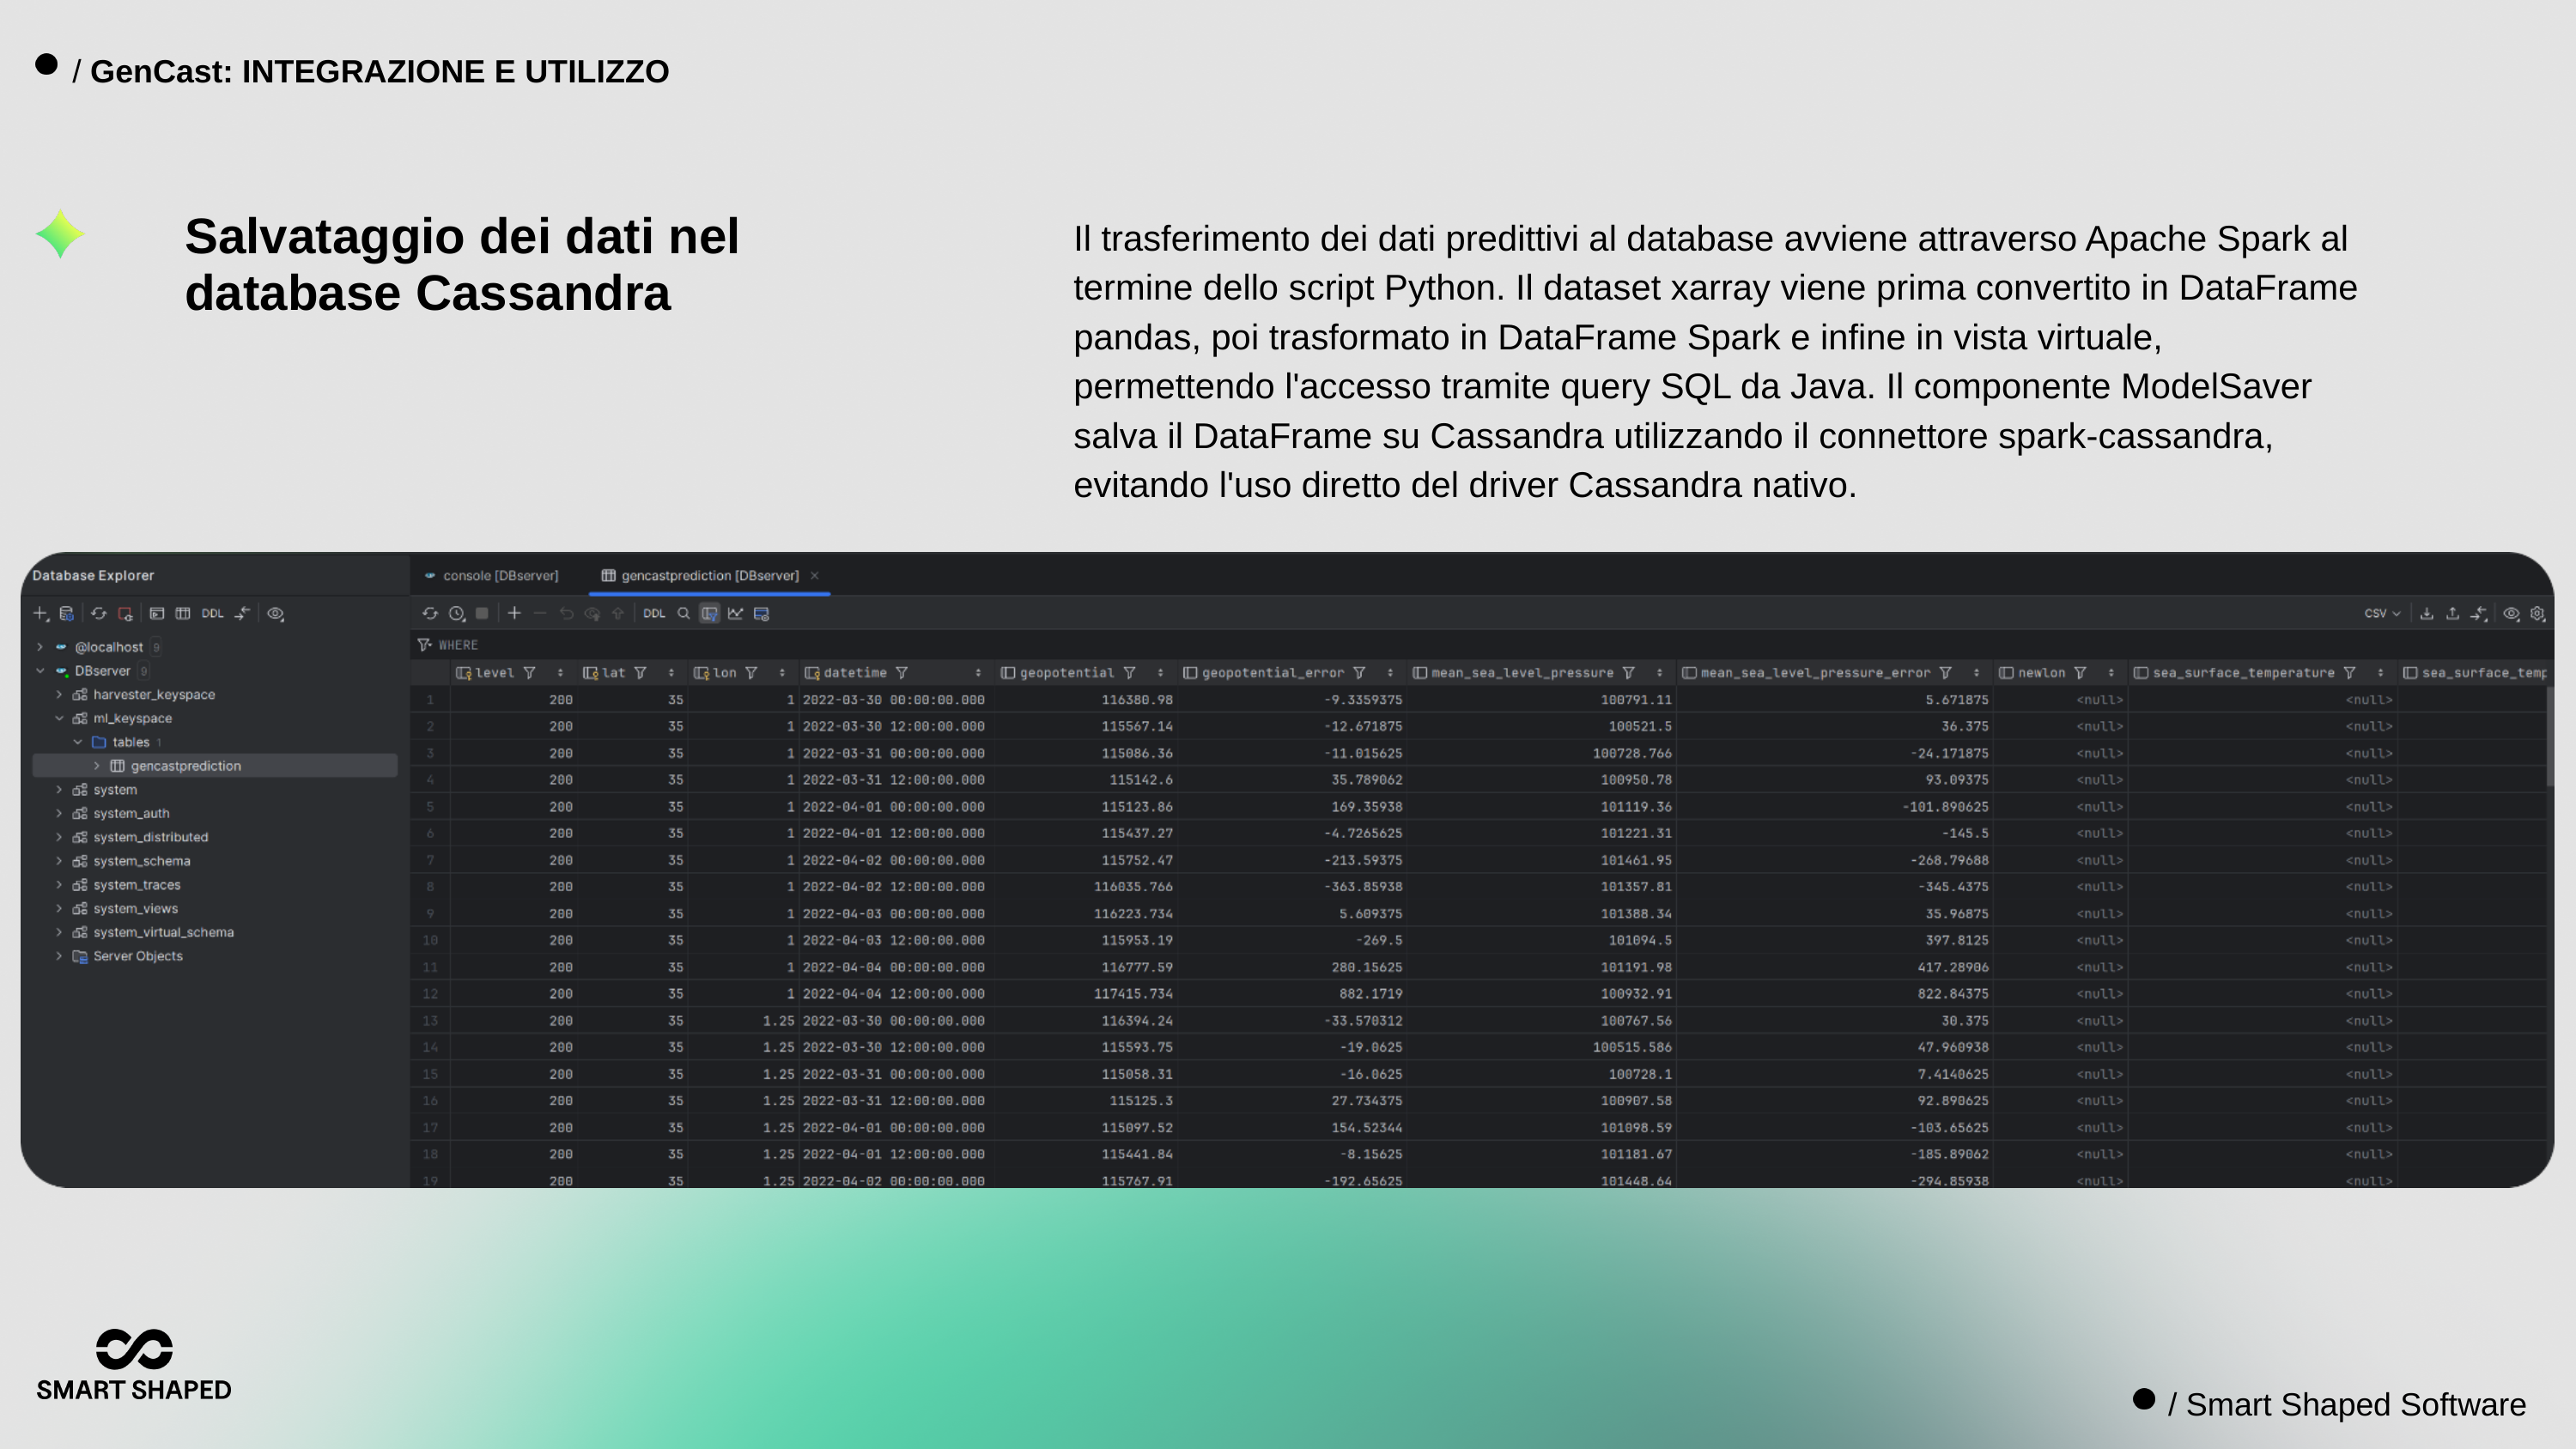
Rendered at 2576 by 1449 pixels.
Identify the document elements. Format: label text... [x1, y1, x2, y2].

text_box / GenCast: INTEGRAZIONE E UTILIZZO [72, 46, 1042, 82]
text_box / Smart Shaped Software [2032, 1379, 2528, 1416]
text_box Salvataggio dei dati nel database Cassandra [185, 209, 768, 331]
picture [0, 0, 2576, 1449]
text_box Il trasferimento dei dati predittivi al database avviene attraverso Apache Spark al termine dello script Python. Il dataset xarray viene prima convertito in DataFrame pandas, poi trasformato in DataFrame Spark e infine in vista virtuale, permettendo l'accesso tramite query SQL da Java. Il componente ModelSaver salva il DataFrame su Cassandra utilizzando il connettore spark-cassandra, evitando l'uso diretto del driver Cassandra nativo. [1073, 209, 2375, 492]
